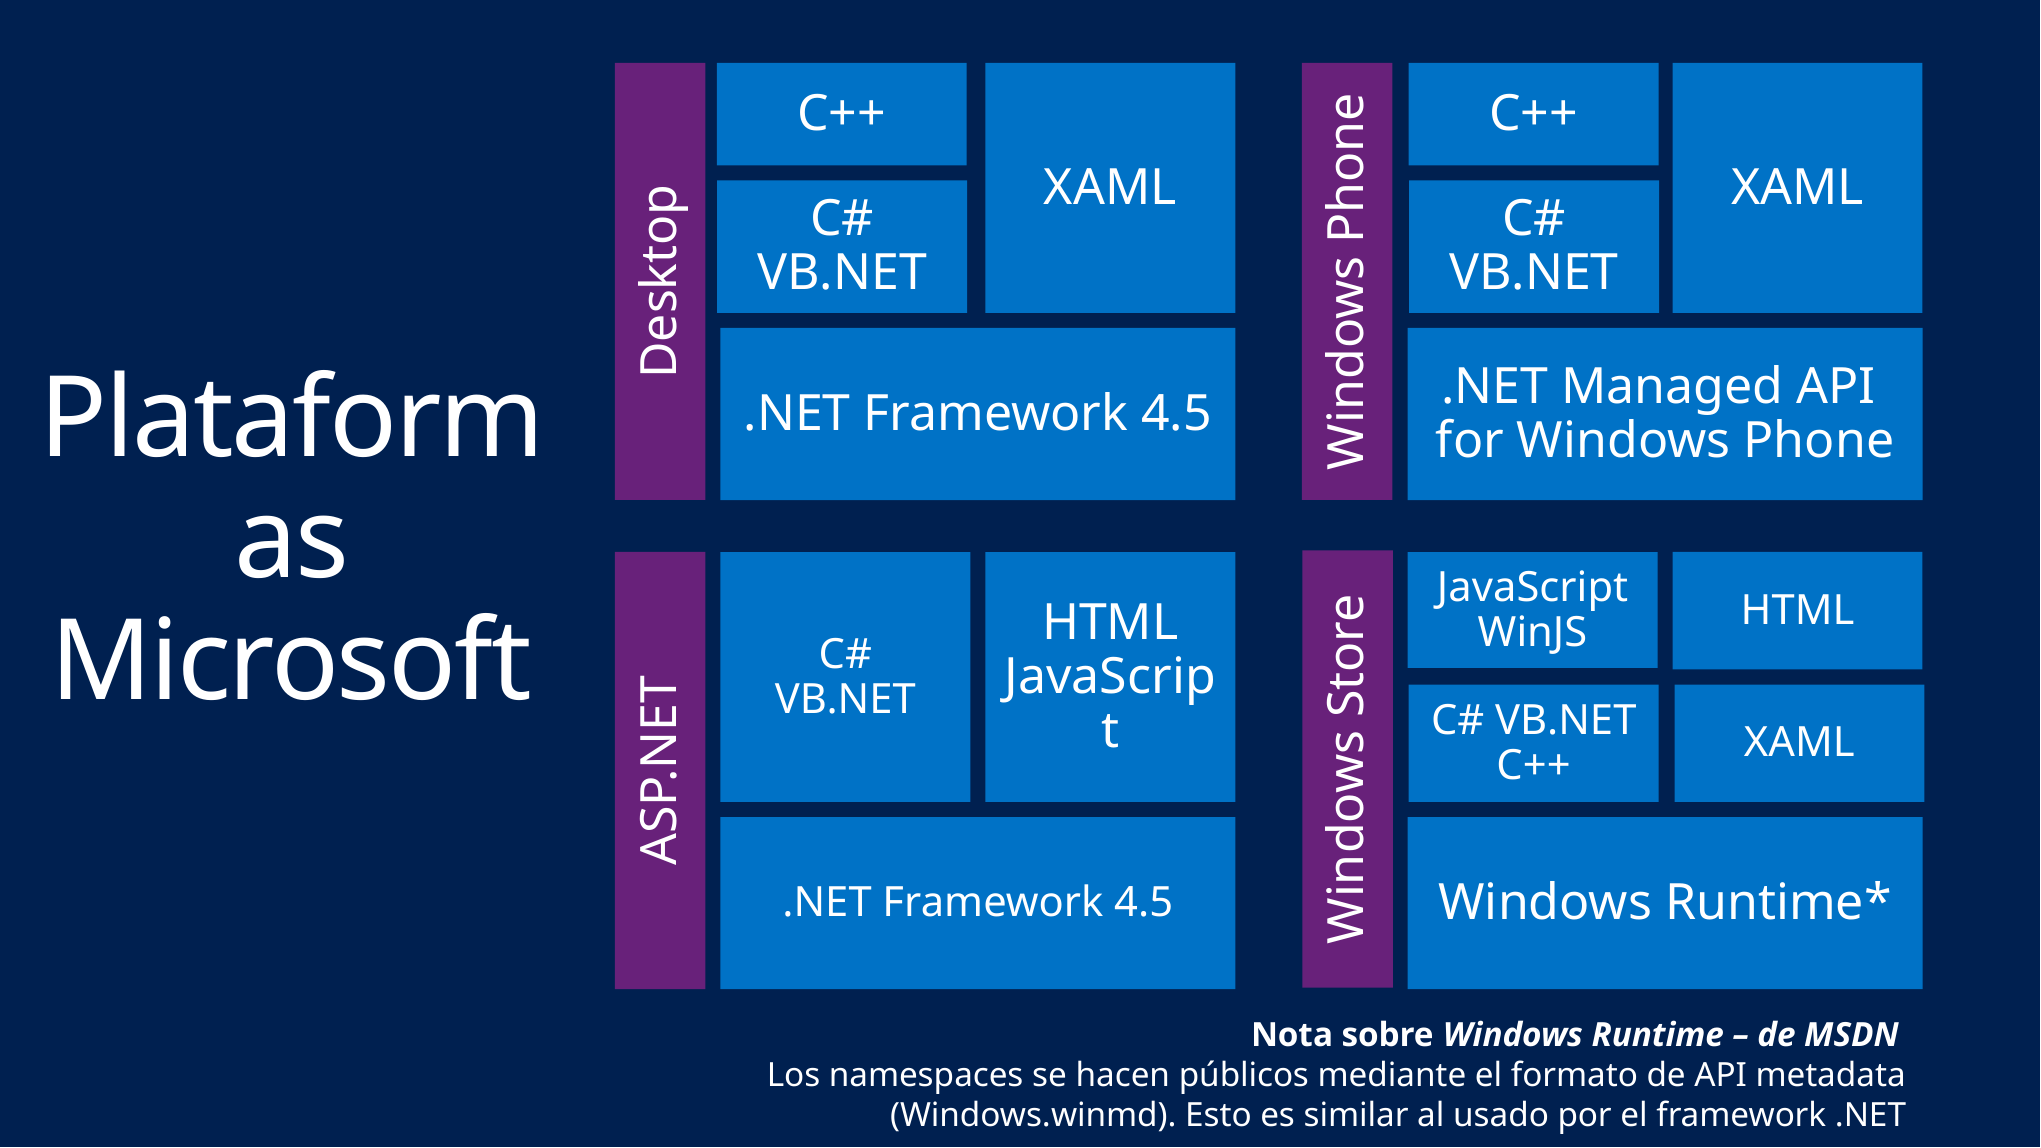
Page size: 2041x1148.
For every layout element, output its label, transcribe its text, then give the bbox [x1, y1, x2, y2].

text_box .NET Framework 4.5 [720, 327, 1236, 501]
text_box C# VB.NET [720, 551, 971, 803]
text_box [716, 62, 968, 314]
text_box Nota sobre Windows Runtime – de MSDN Los namespaces se hacen públicos mediante el formato de API metadata (Windows.winmd). Esto es similar al usado por el framework .NET [716, 1005, 1923, 1141]
text_box XAML [1672, 62, 1923, 314]
text_box Windows Runtime* [1407, 816, 1923, 990]
text_box HTML [1672, 551, 1923, 670]
text_box ASP.NET [614, 551, 706, 990]
text_box Windows Phone [1301, 62, 1393, 501]
text_box JavaScript WinJS [1407, 551, 1658, 669]
text_box XAML [985, 62, 1236, 314]
title Plataformas Microsoft [1, 95, 581, 988]
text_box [1408, 684, 1925, 803]
text_box Windows Store [1302, 550, 1394, 988]
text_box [1408, 62, 1660, 314]
text_box HTML JavaScript [985, 551, 1236, 803]
text_box .NET Framework 4.5 [720, 816, 1236, 990]
text_box Desktop [614, 62, 706, 501]
text_box .NET Managed API for Windows Phone [1407, 327, 1923, 501]
